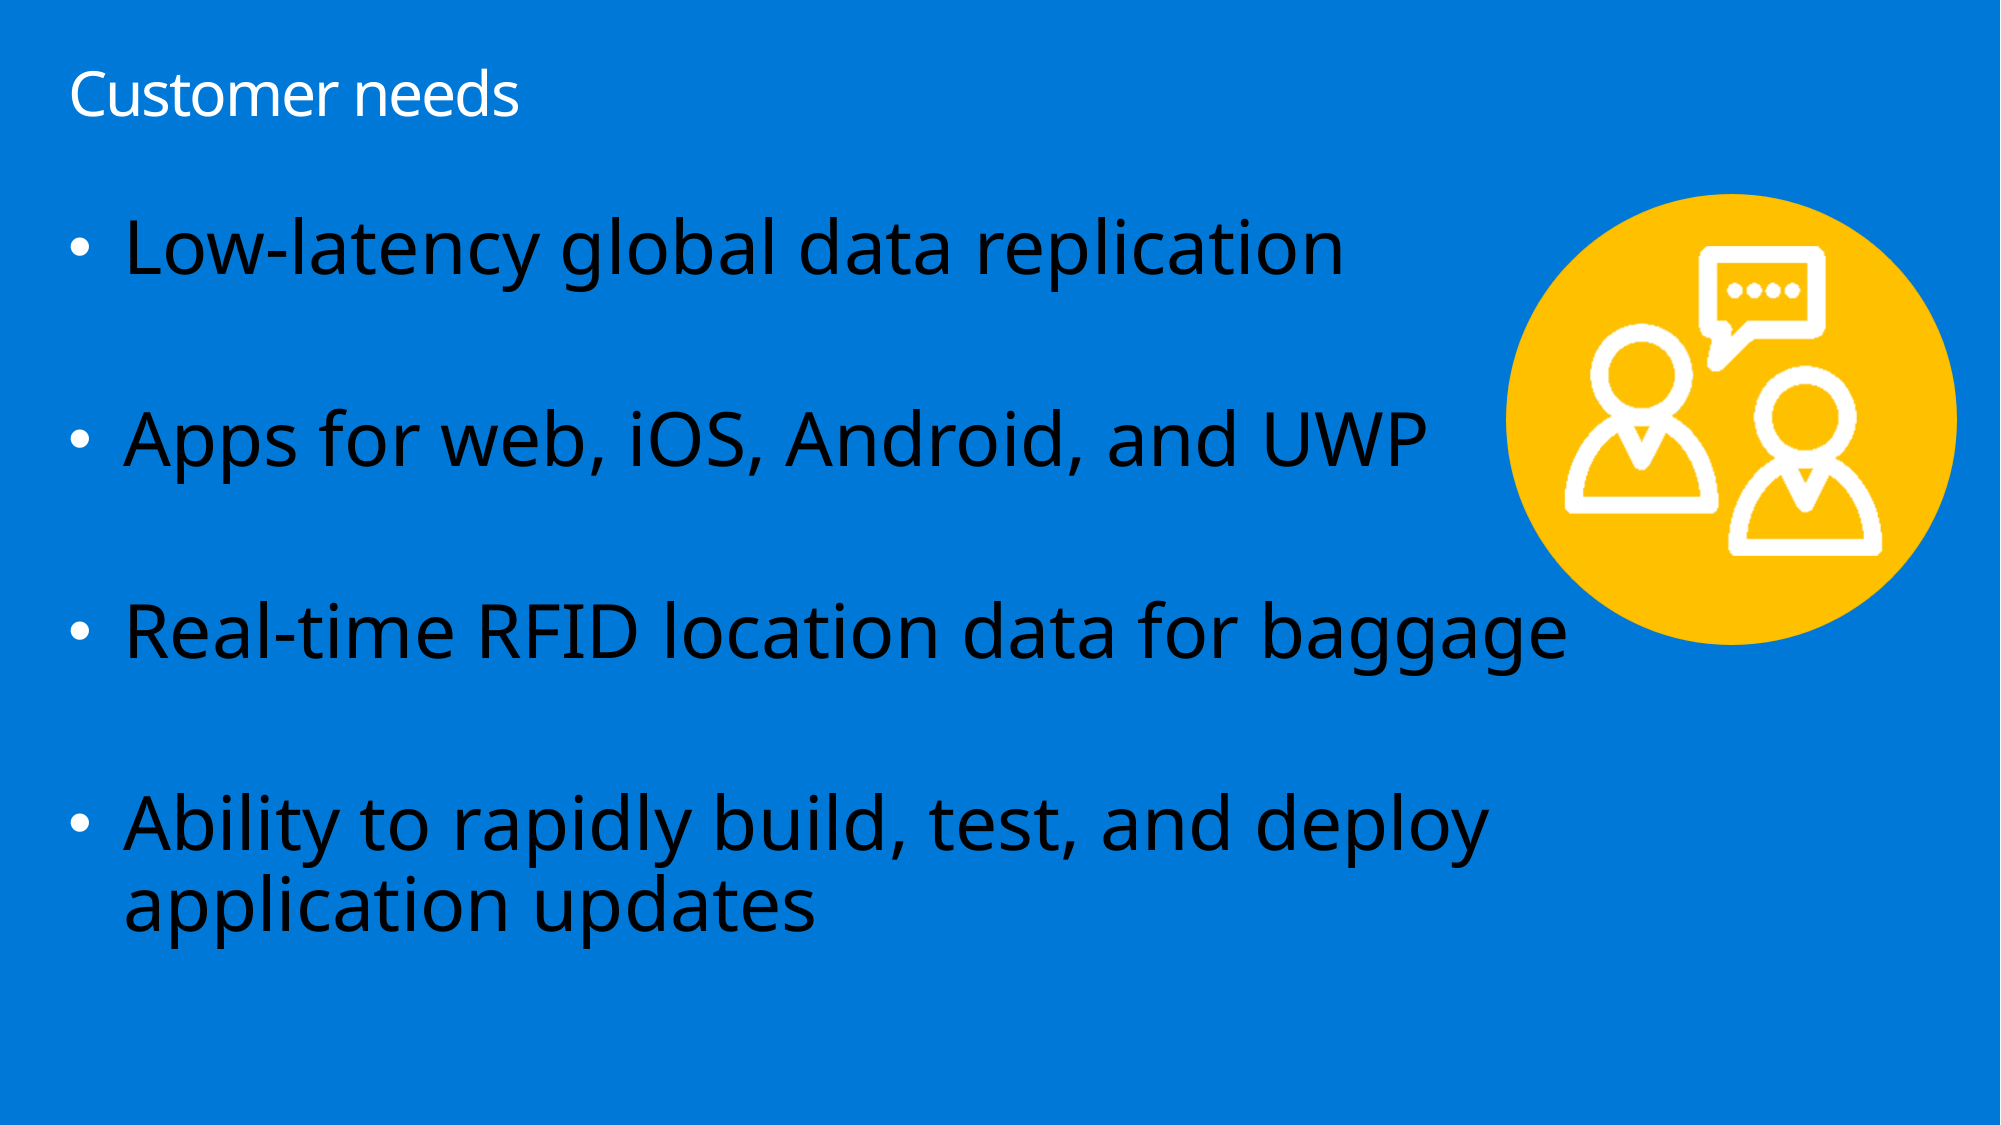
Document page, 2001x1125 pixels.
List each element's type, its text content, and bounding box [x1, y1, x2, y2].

picture [1505, 194, 1957, 646]
list Low-latency global data replication Apps for web, iOS, Android, and UWP Real-time RFID location data for baggage Ability to rapidly build, test, and deploy application updates [44, 195, 1647, 1077]
title Customer needs [44, 47, 1957, 195]
